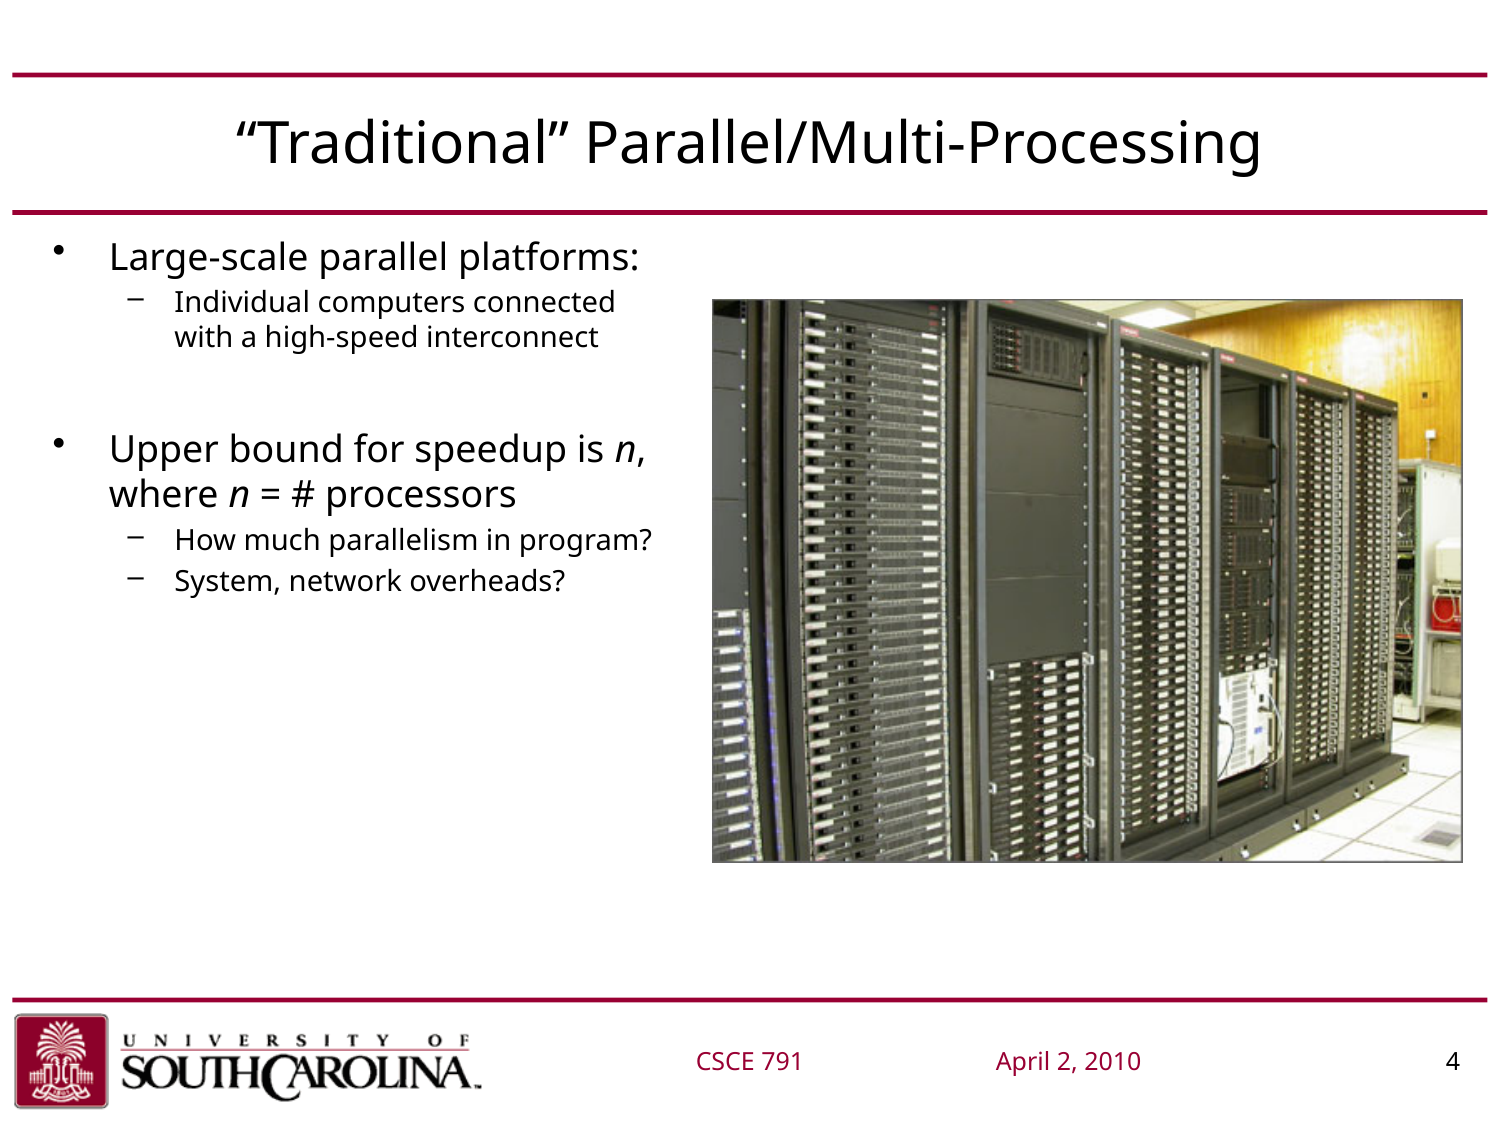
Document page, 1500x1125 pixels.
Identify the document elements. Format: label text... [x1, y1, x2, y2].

picture [12, 1012, 488, 1112]
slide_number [424, 1037, 1476, 1088]
picture [712, 298, 1463, 863]
title “Traditional” Parallel/Multi-Processing [74, 74, 1426, 206]
list Large-scale parallel platforms: Individual computers connected with a high-speed interconnect Upper bound for speedup is n, where n = # processors How much parallelism in program? System, network overheads? [37, 224, 688, 988]
